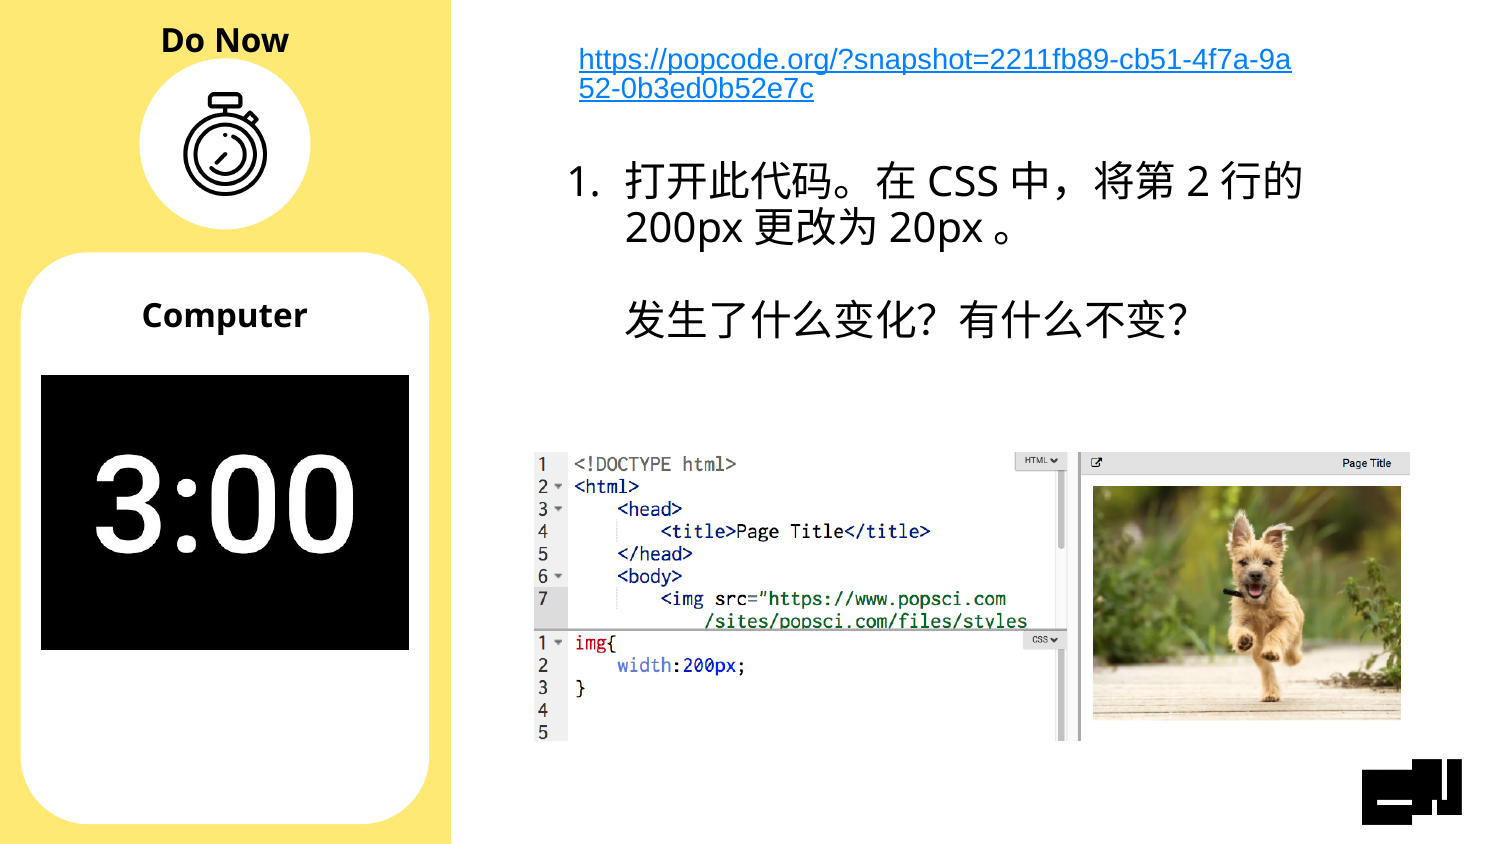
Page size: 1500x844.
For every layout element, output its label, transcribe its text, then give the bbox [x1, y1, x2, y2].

picture [534, 452, 1410, 741]
picture [1362, 759, 1462, 825]
title 打开此代码。在CSS中，将第2行的200px更改为20px。 发生了什么变化？有什么不变？ [534, 143, 1410, 385]
text_box https://popcode.org/?snapshot=2211fb89-cb51-4f7a-9a52-0b3ed0b52e7c [563, 32, 1314, 83]
text_box Computer [0, 294, 450, 333]
picture [41, 374, 409, 651]
picture [173, 92, 277, 196]
